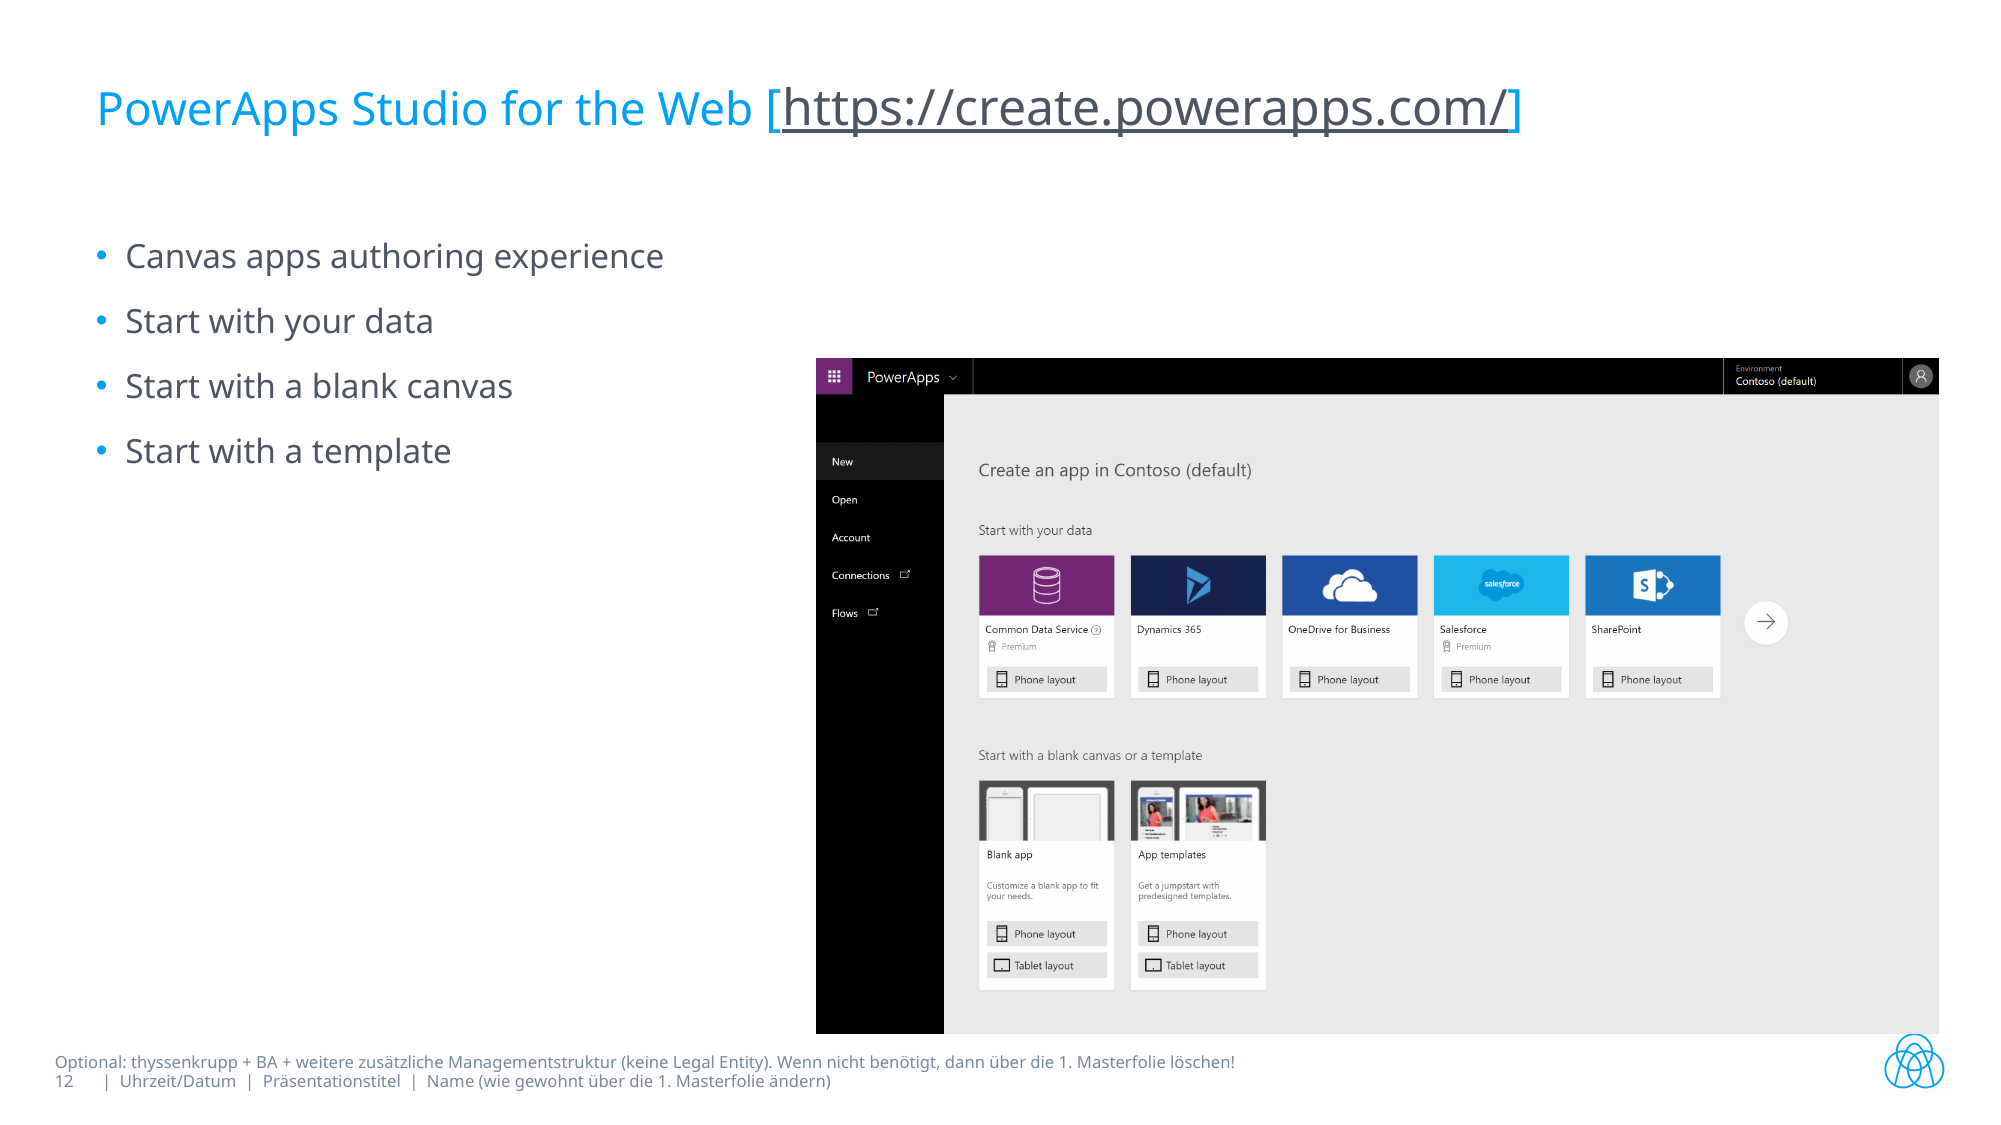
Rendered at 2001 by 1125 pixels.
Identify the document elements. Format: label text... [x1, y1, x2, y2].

list Canvas apps authoring experience Start with your data Start with a blank canvas Start with a template [95, 235, 1000, 561]
picture [816, 358, 1945, 1091]
title PowerApps Studio for the Web [https://create.powerapps.com/] [96, 75, 1904, 166]
